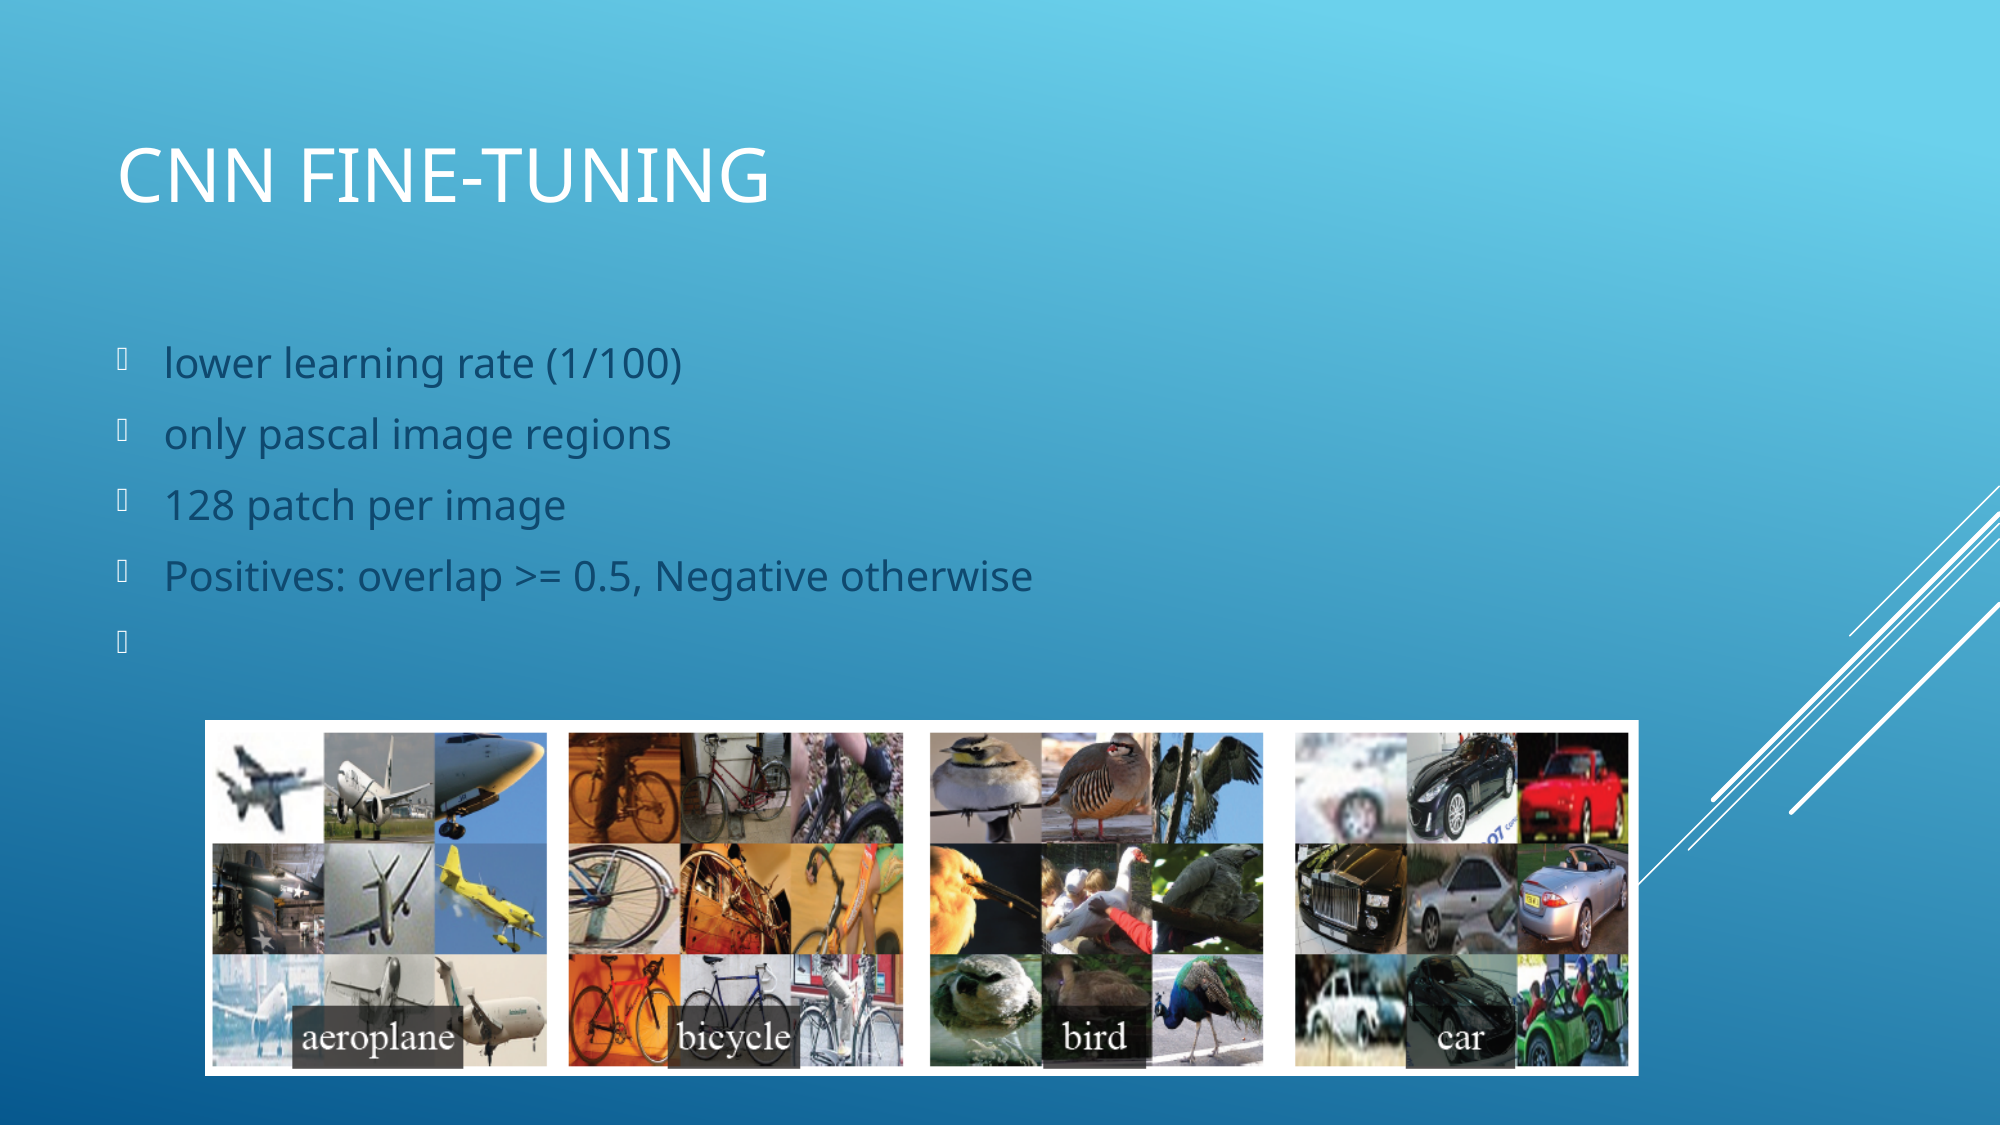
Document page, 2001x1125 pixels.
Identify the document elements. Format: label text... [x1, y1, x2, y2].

list lower learning rate (1/100) only pascal image regions 128 patch per image Positives: overlap >= 0.5, Negative otherwise [101, 207, 1502, 801]
title Cnn fine-tuning [101, 48, 1502, 207]
picture [204, 720, 1639, 1077]
